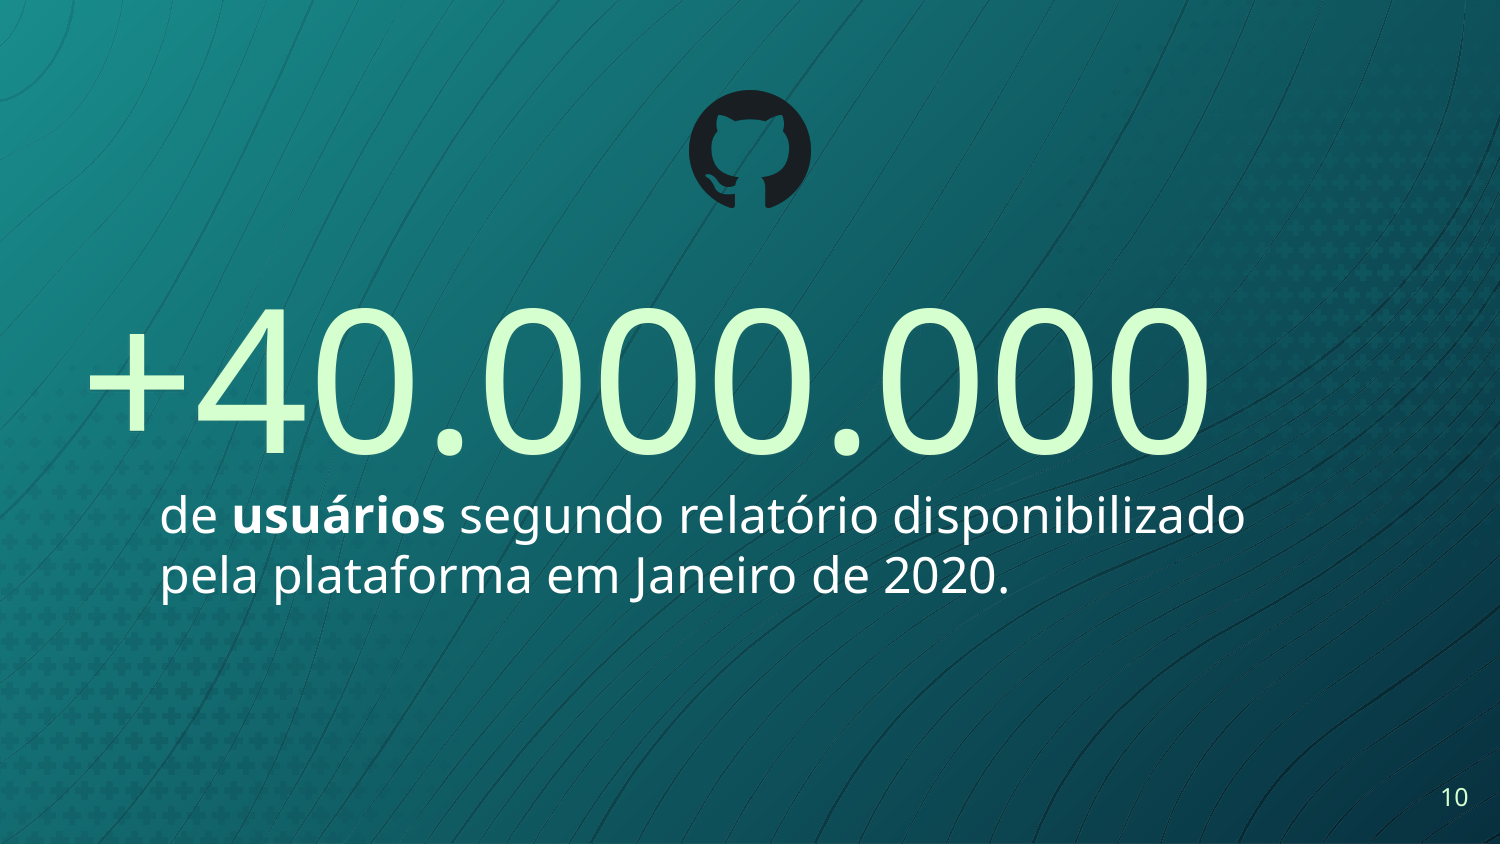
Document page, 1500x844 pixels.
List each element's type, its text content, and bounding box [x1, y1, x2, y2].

title +40.000.000 [79, 293, 1420, 484]
picture [689, 90, 811, 211]
subtitle de usuários segundo relatório disponibilizado pela plataforma em Janeiro de 2020. [159, 483, 1340, 567]
slide_number 10 [1378, 766, 1469, 832]
